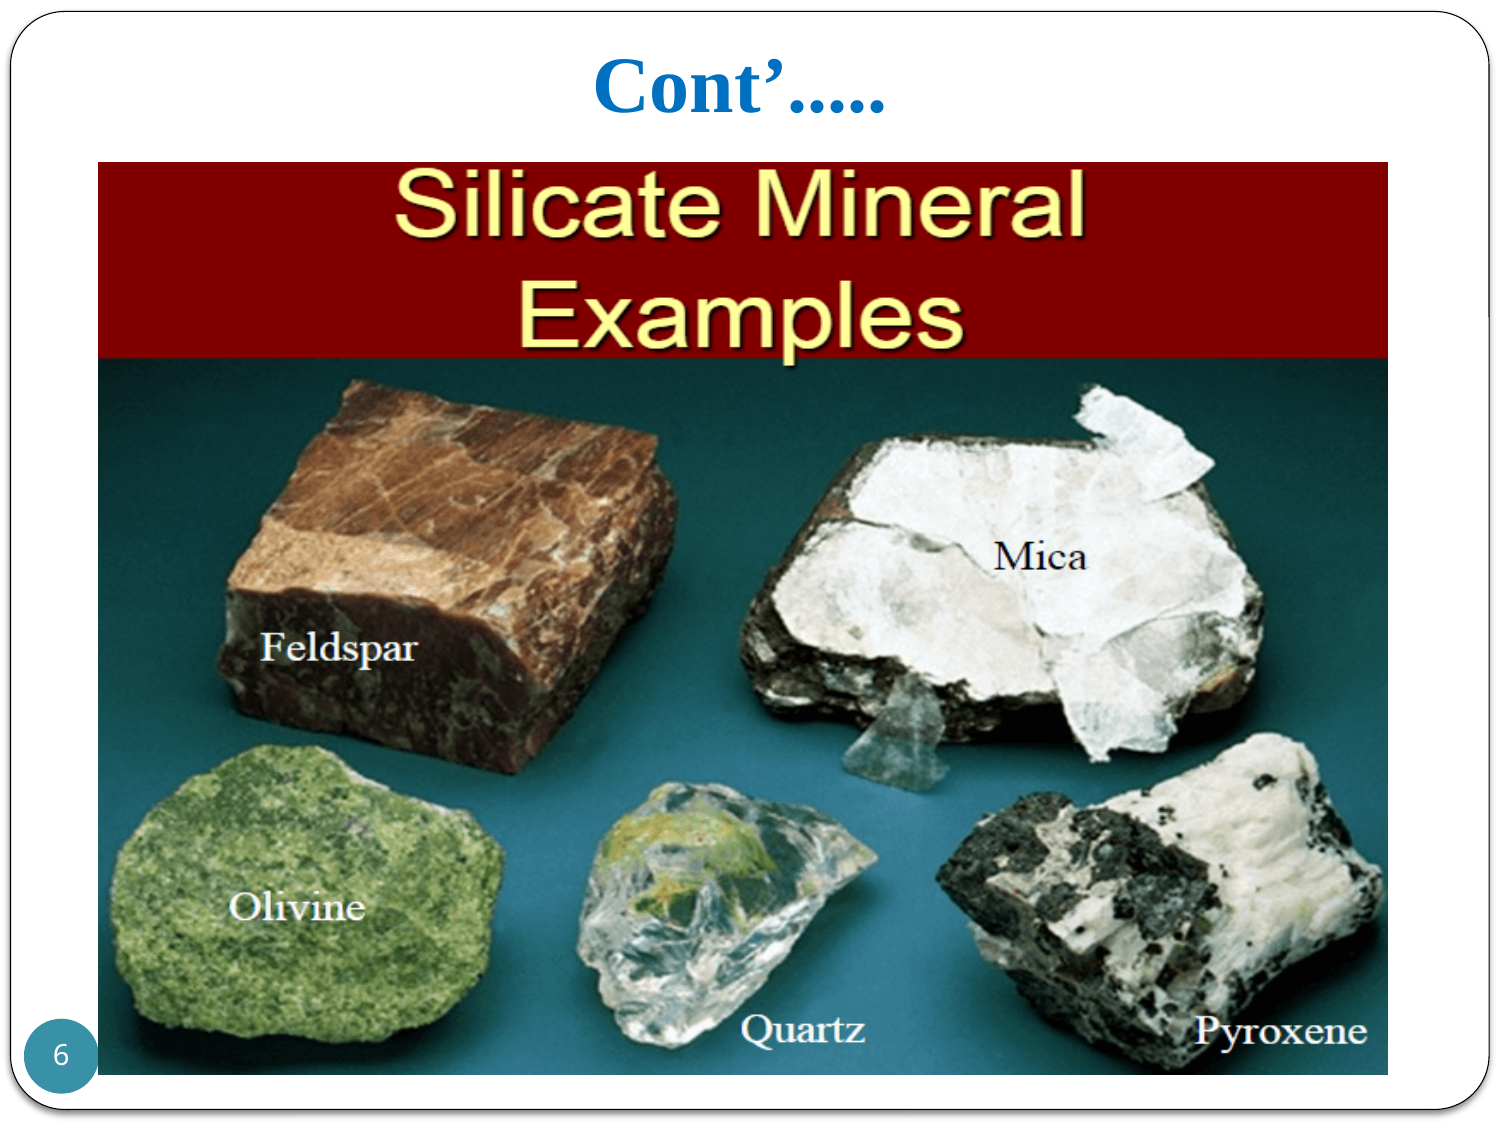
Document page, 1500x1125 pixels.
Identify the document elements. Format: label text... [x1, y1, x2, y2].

title Cont’..... [37, 24, 1463, 144]
slide_number 6 [23, 1018, 93, 1094]
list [98, 162, 1388, 1076]
